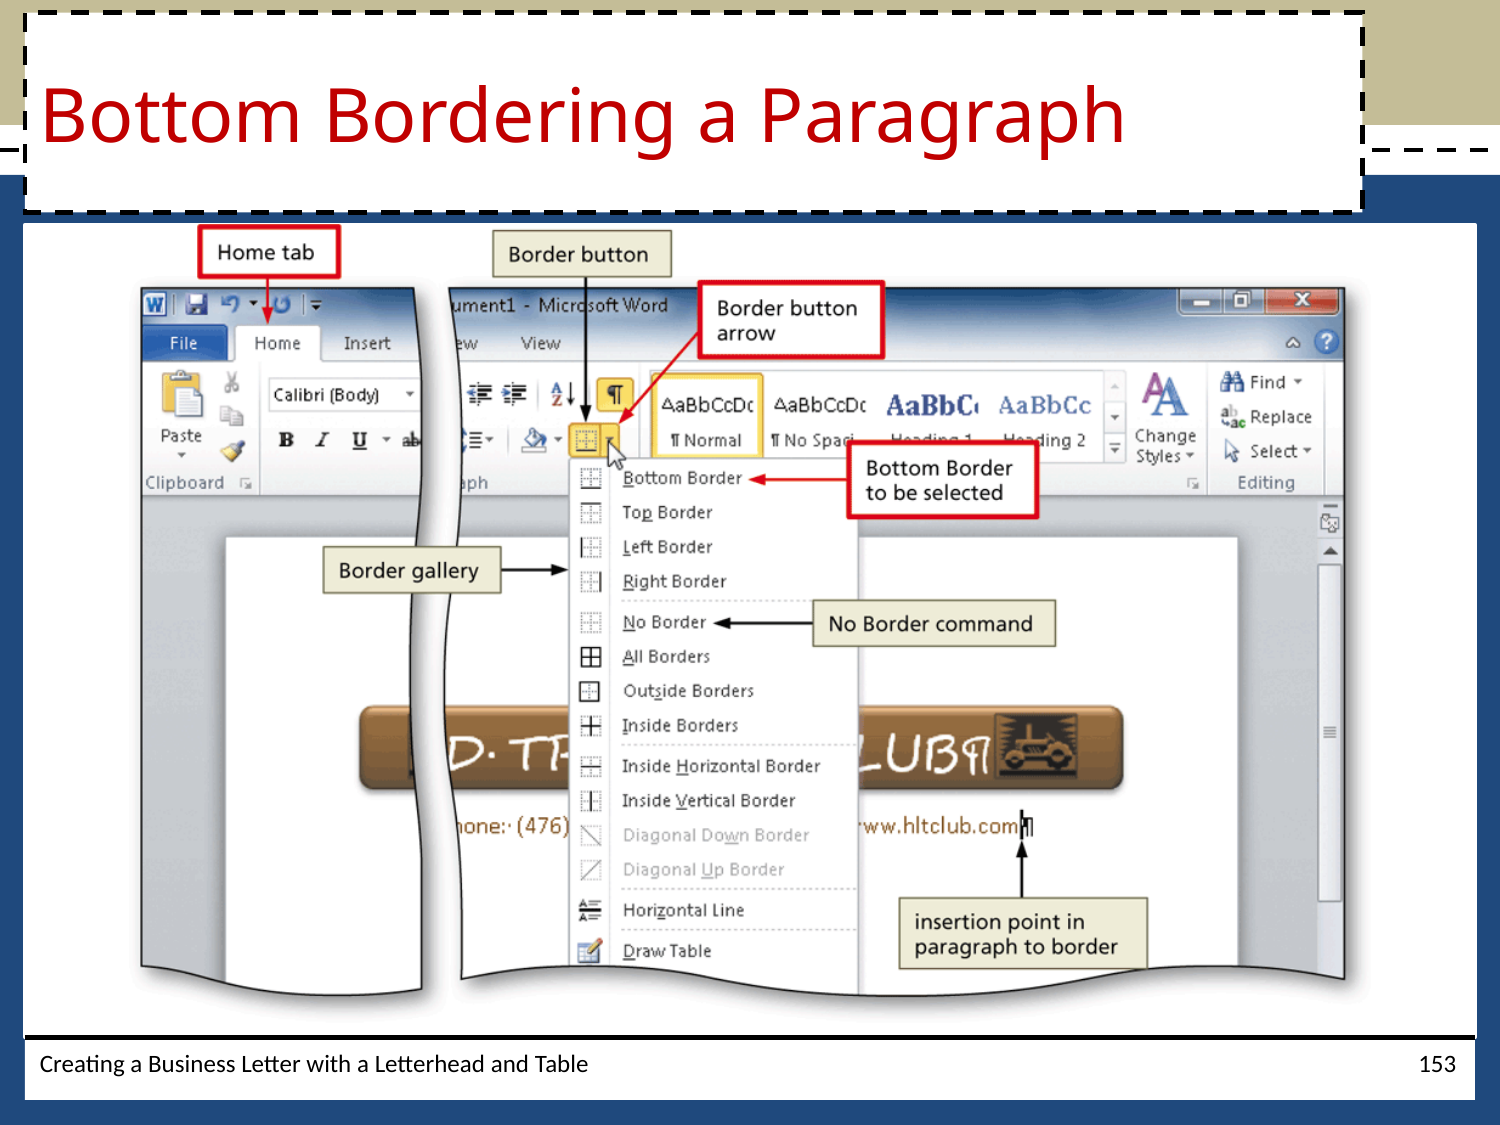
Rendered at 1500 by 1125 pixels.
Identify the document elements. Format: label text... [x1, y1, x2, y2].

title Bottom Bordering a Paragraph [23, 10, 1365, 215]
slide_number 153 [1400, 1040, 1475, 1100]
footer Creating a Business Letter with a Letterhead and Table [24, 1040, 1400, 1100]
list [128, 224, 1372, 1024]
